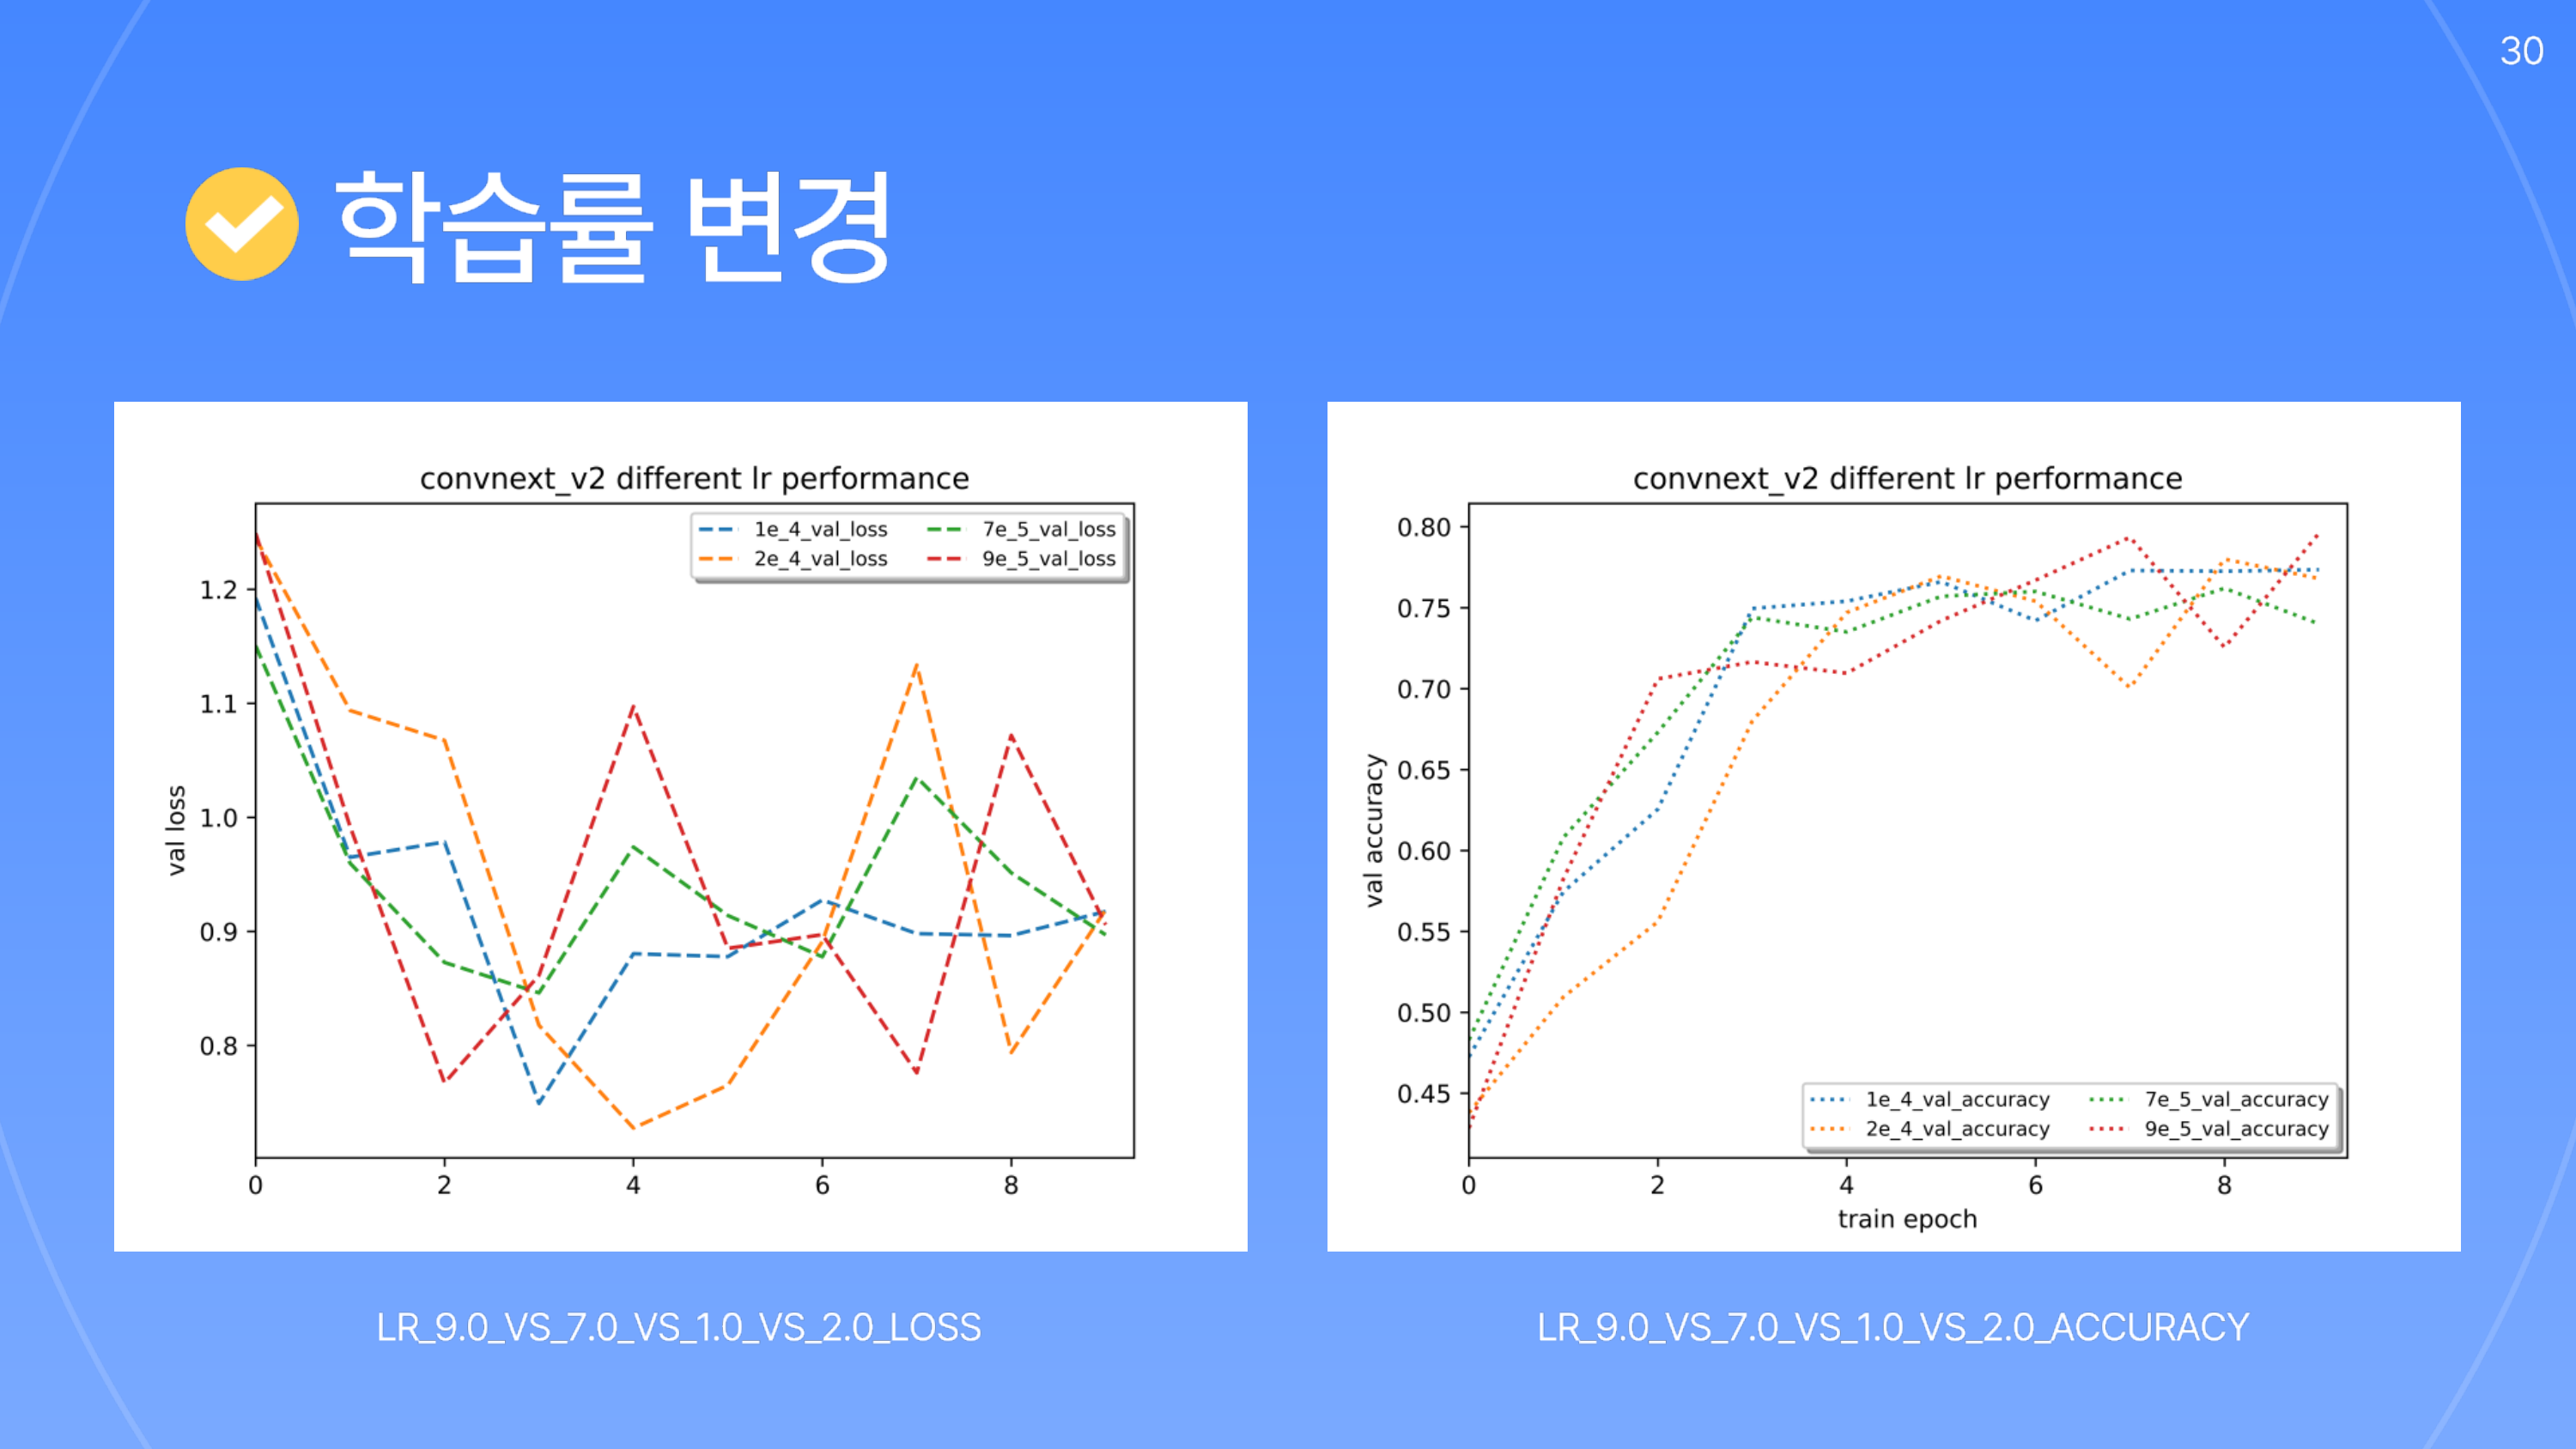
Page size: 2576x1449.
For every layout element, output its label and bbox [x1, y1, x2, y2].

picture [257, 1279, 1042, 1392]
picture [1523, 1279, 2255, 1392]
text_box [0, 0, 2576, 1449]
text_box [1327, 402, 2461, 1252]
picture [1943, 0, 2576, 113]
picture [289, 88, 1025, 434]
text_box [114, 402, 1248, 1252]
text_box [185, 167, 285, 282]
